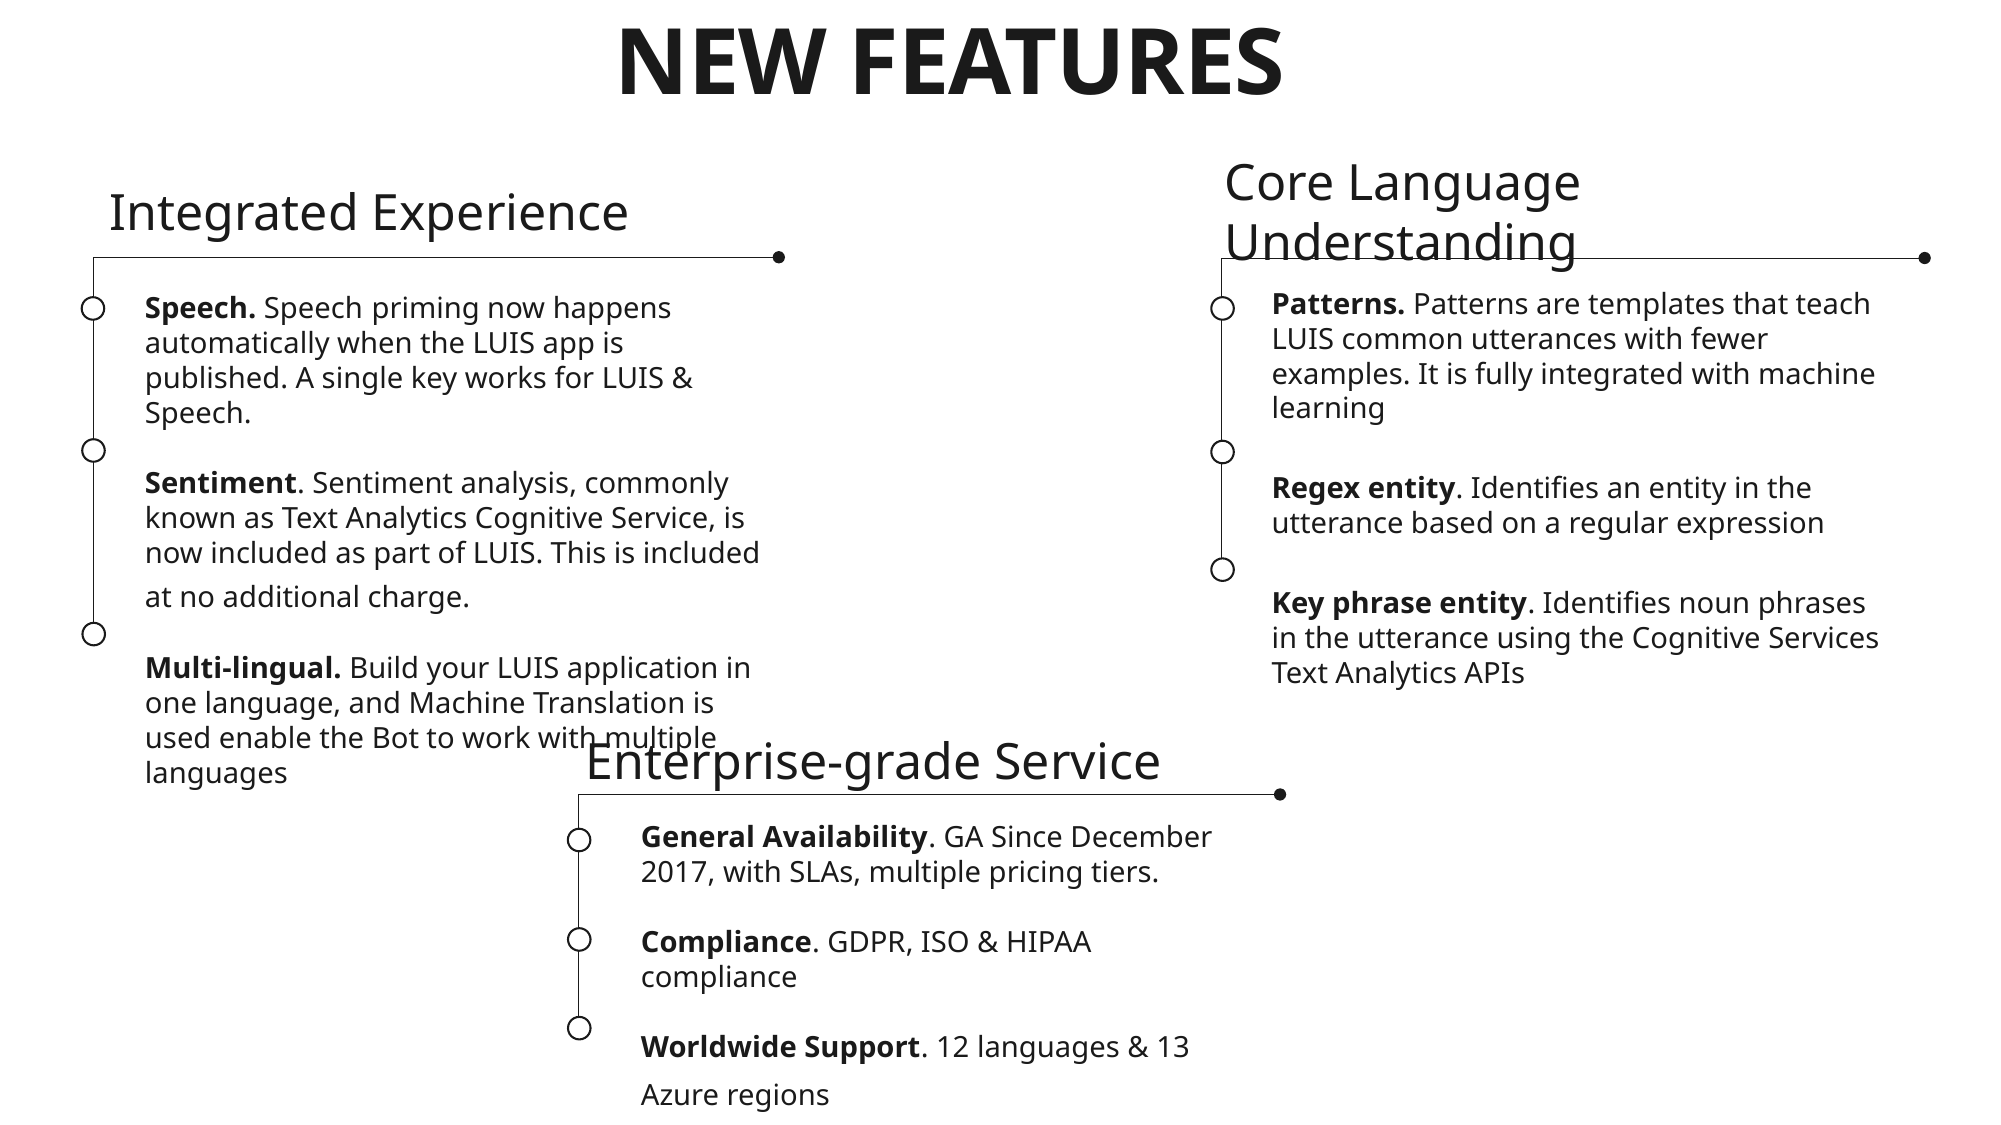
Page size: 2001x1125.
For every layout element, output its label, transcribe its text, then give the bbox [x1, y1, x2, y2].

text_box [567, 1016, 592, 1041]
text_box Enterprise-grade Service [570, 715, 1296, 804]
text_box [92, 320, 98, 439]
text_box Core Language Understanding [1209, 166, 1935, 255]
text_box Integrated Experience [93, 166, 796, 255]
text_box [81, 622, 106, 647]
text_box [80, 296, 98, 321]
text_box Patterns. Patterns are templates that teach LUIS common utterances with fewer examples. It is fully integrated with machine learning Regex entity. Identifies an entity in the utterance based on a regular expression Key phrase entity. Identifies noun phrases in the utterance using the Cognitive Services Text Analytics APIs [1225, 269, 1908, 580]
text_box [1210, 439, 1225, 465]
text_box General Availability. GA Since December 2017, with SLAs, multiple pricing tiers. Compliance. GDPR, ISO & HIPAA compliance Worldwide Support. 12 languages & 13 Azure regions [594, 803, 1268, 1125]
text_box [1220, 464, 1225, 557]
text_box [1210, 296, 1225, 321]
text_box Speech. Speech priming now happens automatically when the LUIS app is published. A single key works for LUIS & Speech. Sentiment. Sentiment analysis, commonly known as Text Analytics Cognitive Service, is now included as part of LUIS. This is included at no additional charge. Multi-lingual. Build your LUIS application in one language, and Machine Translation is used enable the Bot to work with multiple languages [98, 269, 779, 639]
text_box [1210, 557, 1229, 582]
text_box [578, 804, 594, 1019]
text_box [567, 927, 592, 952]
text_box [1220, 321, 1225, 440]
text_box NEW Features [0, 2, 1900, 149]
text_box [567, 827, 592, 853]
text_box [92, 255, 786, 297]
text_box [92, 462, 98, 622]
text_box [1220, 255, 1931, 296]
text_box [81, 438, 98, 463]
